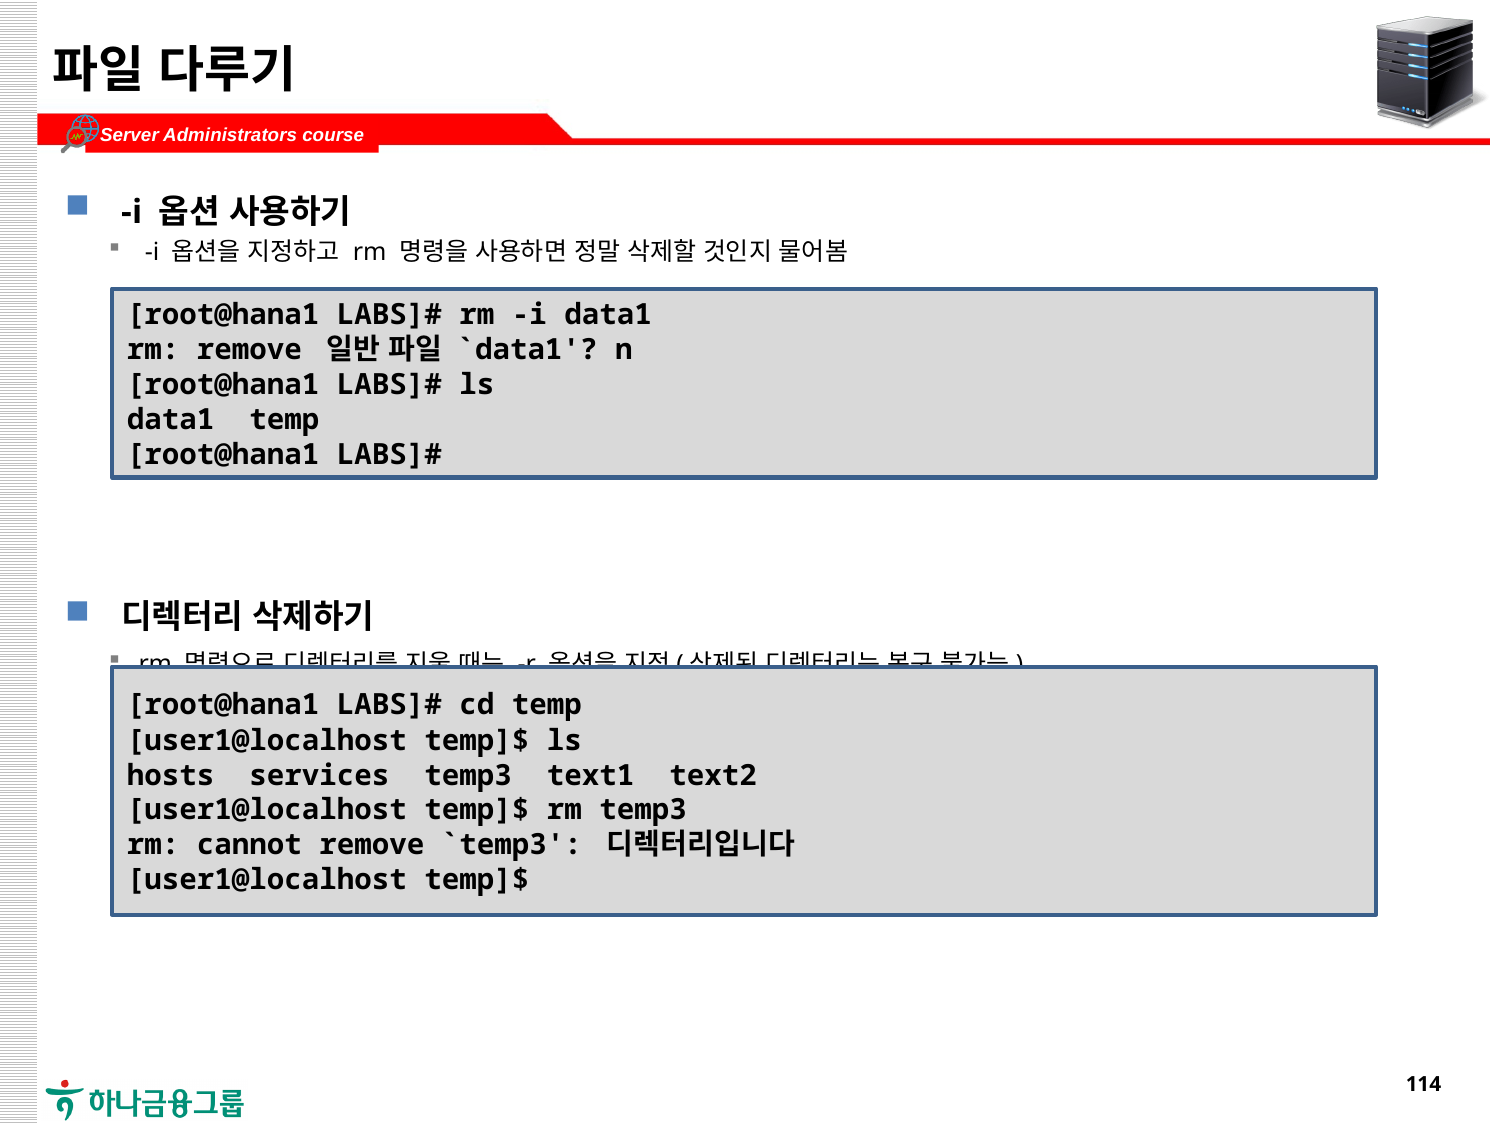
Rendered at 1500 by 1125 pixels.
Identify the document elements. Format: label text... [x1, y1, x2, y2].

text_box [root@hana1 LABS]# rm -i data1 rm: remove 일반 파일 `data1'? n [root@hana1 LABS]# ls data1 temp [root@hana1 LABS]# [110, 287, 1378, 480]
picture [38, 7, 1495, 167]
picture [41, 1079, 248, 1121]
list -i 옵션 사용하기 -i 옵션을 지정하고 rm 명령을 사용하면 정말 삭제할 것인지 물어봄 디렉터리 삭제하기 rm 명령으로 디렉터리를 지울 때는 -r 옵션을 지정(삭제된 디렉터리는 복구 불가능) 예: -r 옵션을 지정하지 않을 경우 오류 메시지 출력 [50, 162, 1425, 1038]
text_box [root@hana1 LABS]# cd temp [user1@localhost temp]$ ls hosts services temp3 text1 text2 [user1@localhost temp]$ rm temp3 rm: cannot remove `temp3': 디렉터리입니다 [user1@localhost temp]$ [110, 665, 1378, 917]
title 파일 다루기 [37, 22, 1425, 113]
